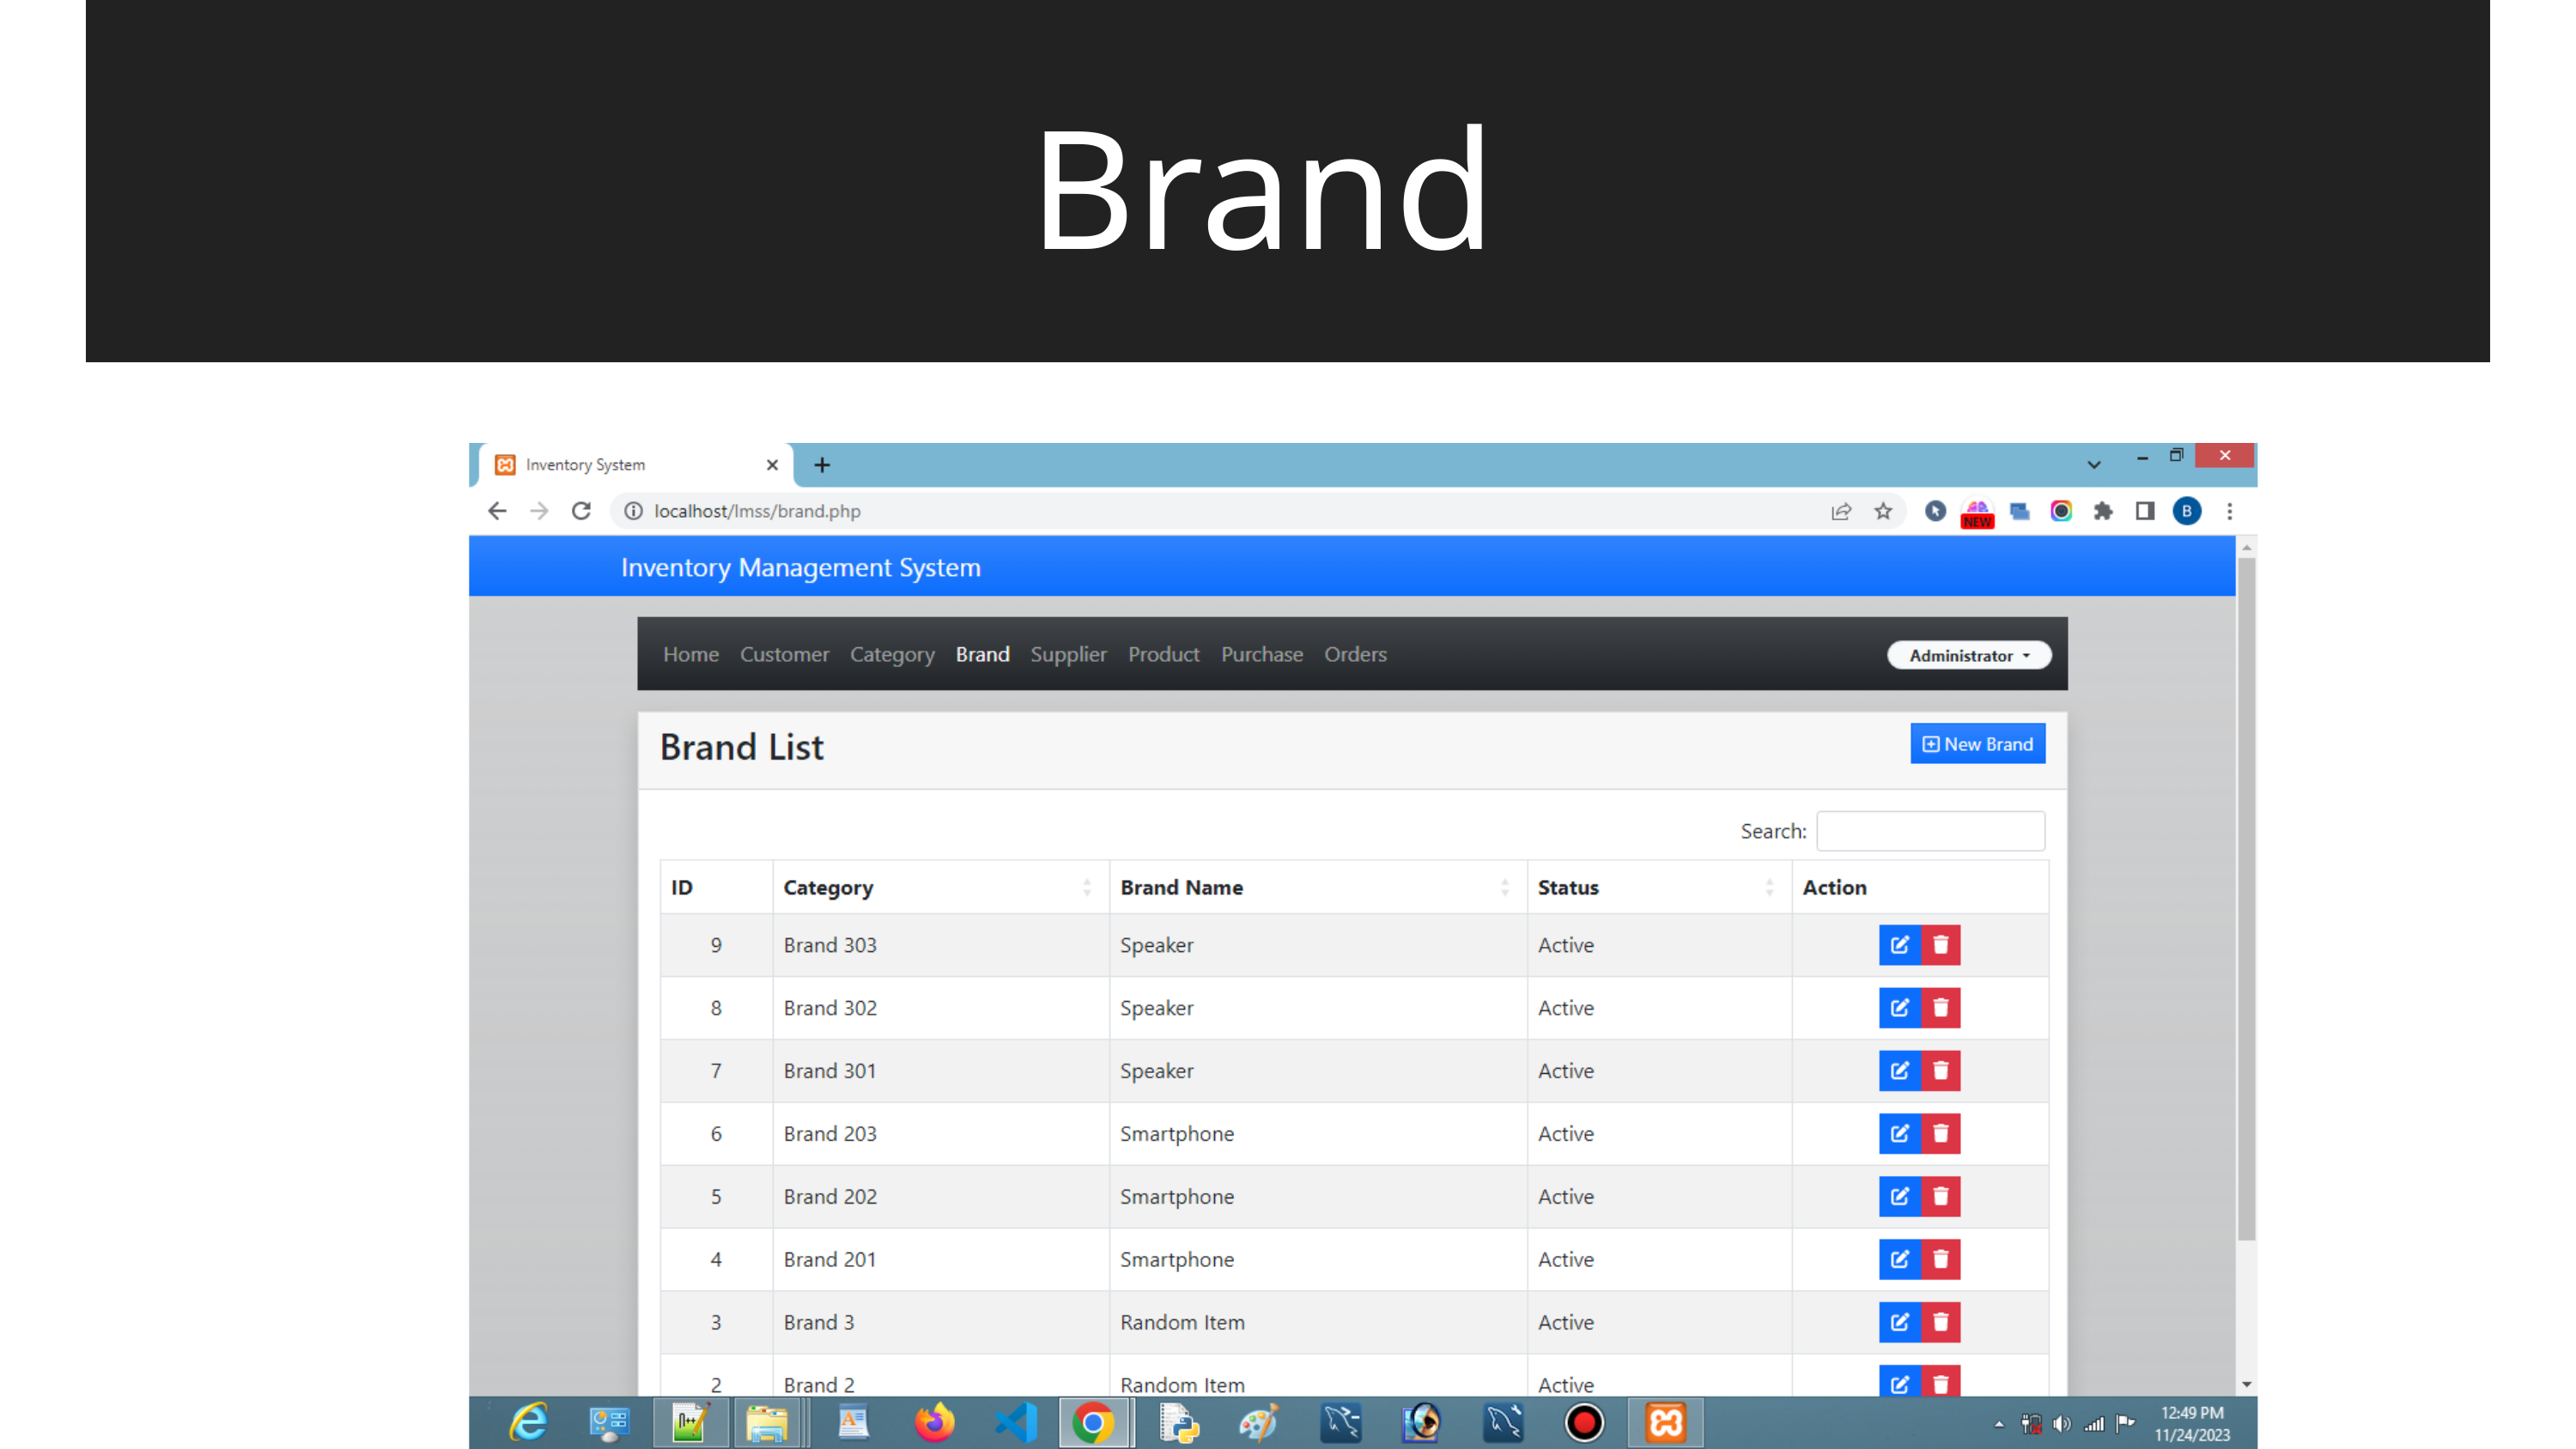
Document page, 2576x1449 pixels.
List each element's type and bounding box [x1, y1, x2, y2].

text_box [85, 0, 2491, 363]
text_box [469, 443, 2258, 1449]
